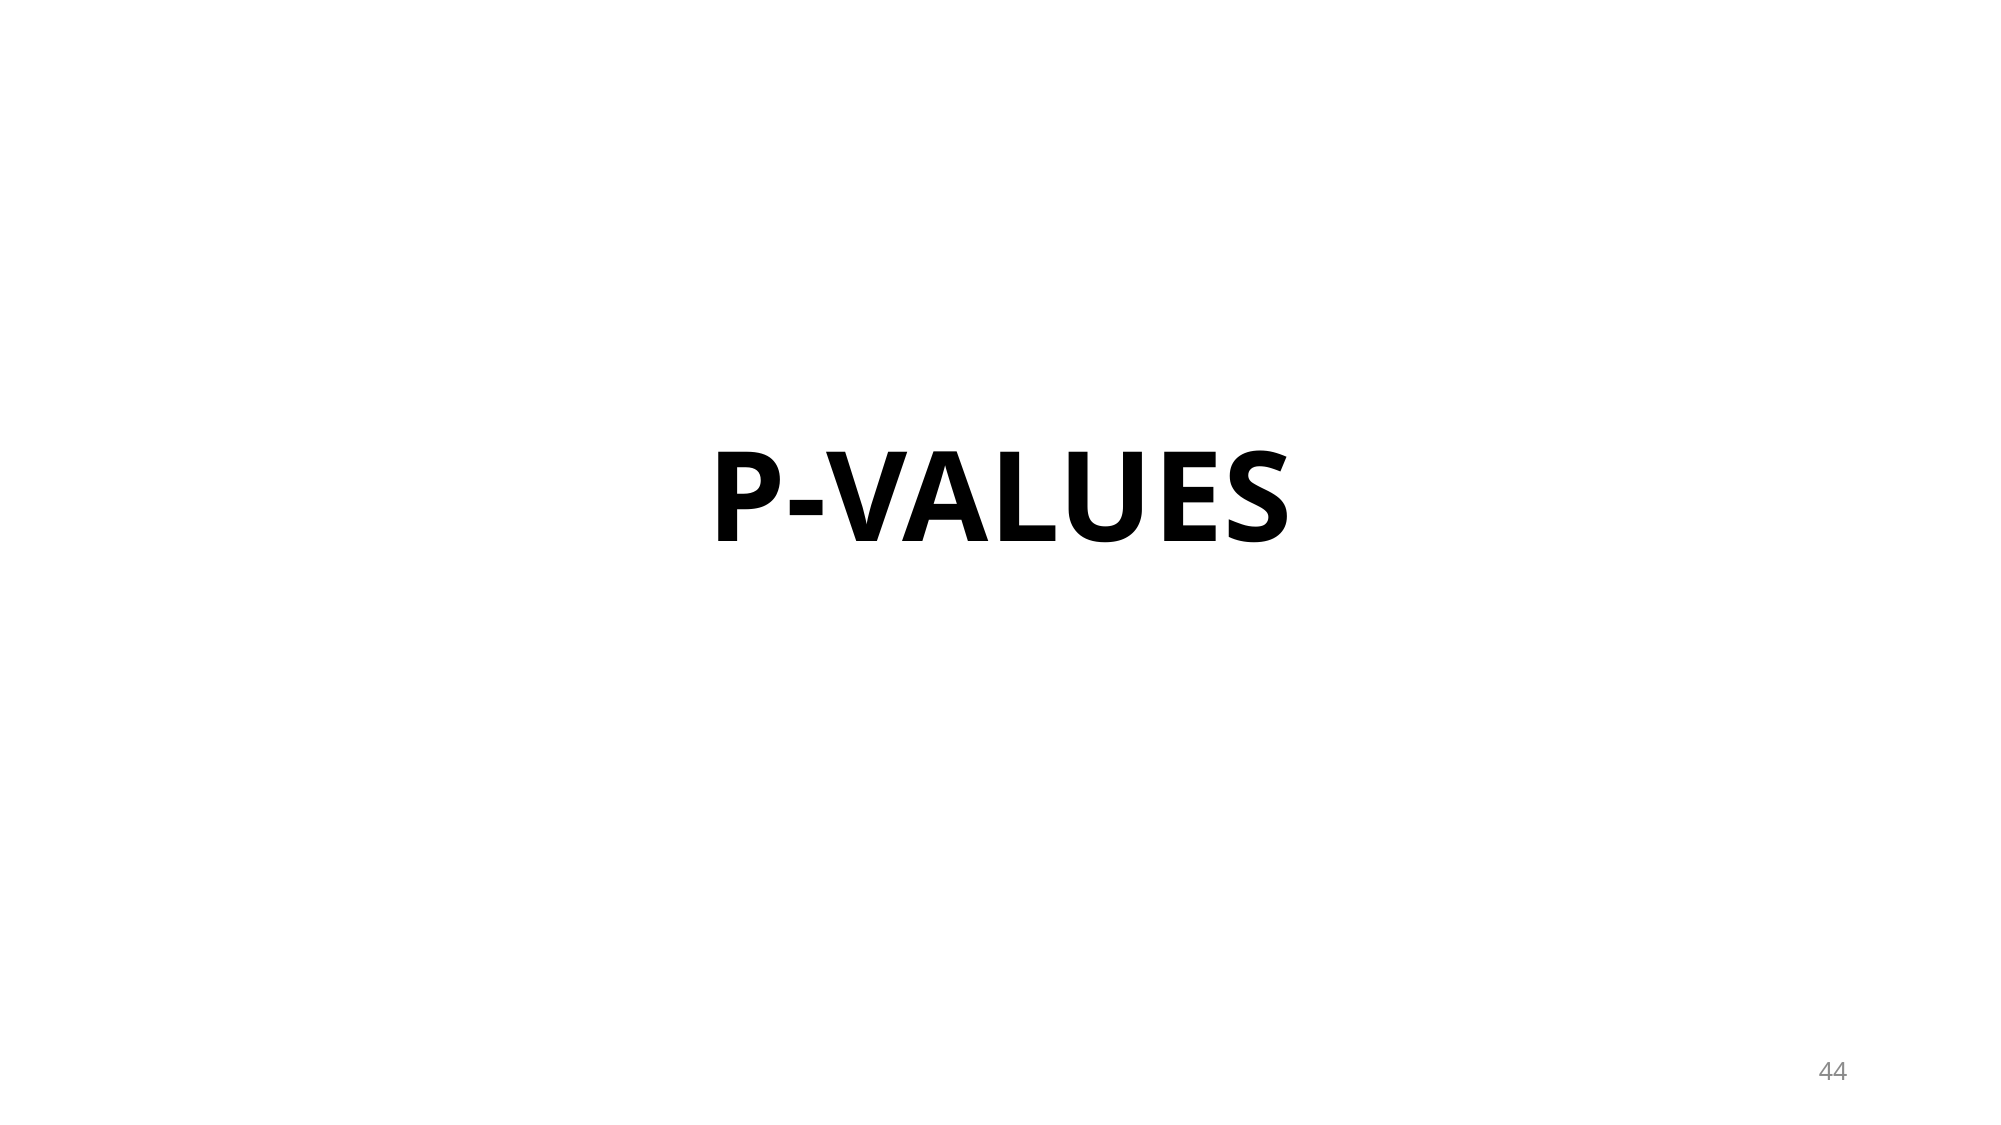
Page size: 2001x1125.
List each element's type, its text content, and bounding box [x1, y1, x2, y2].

slide_number 44 [1412, 1042, 1863, 1103]
title P-VALUES [249, 184, 1750, 576]
